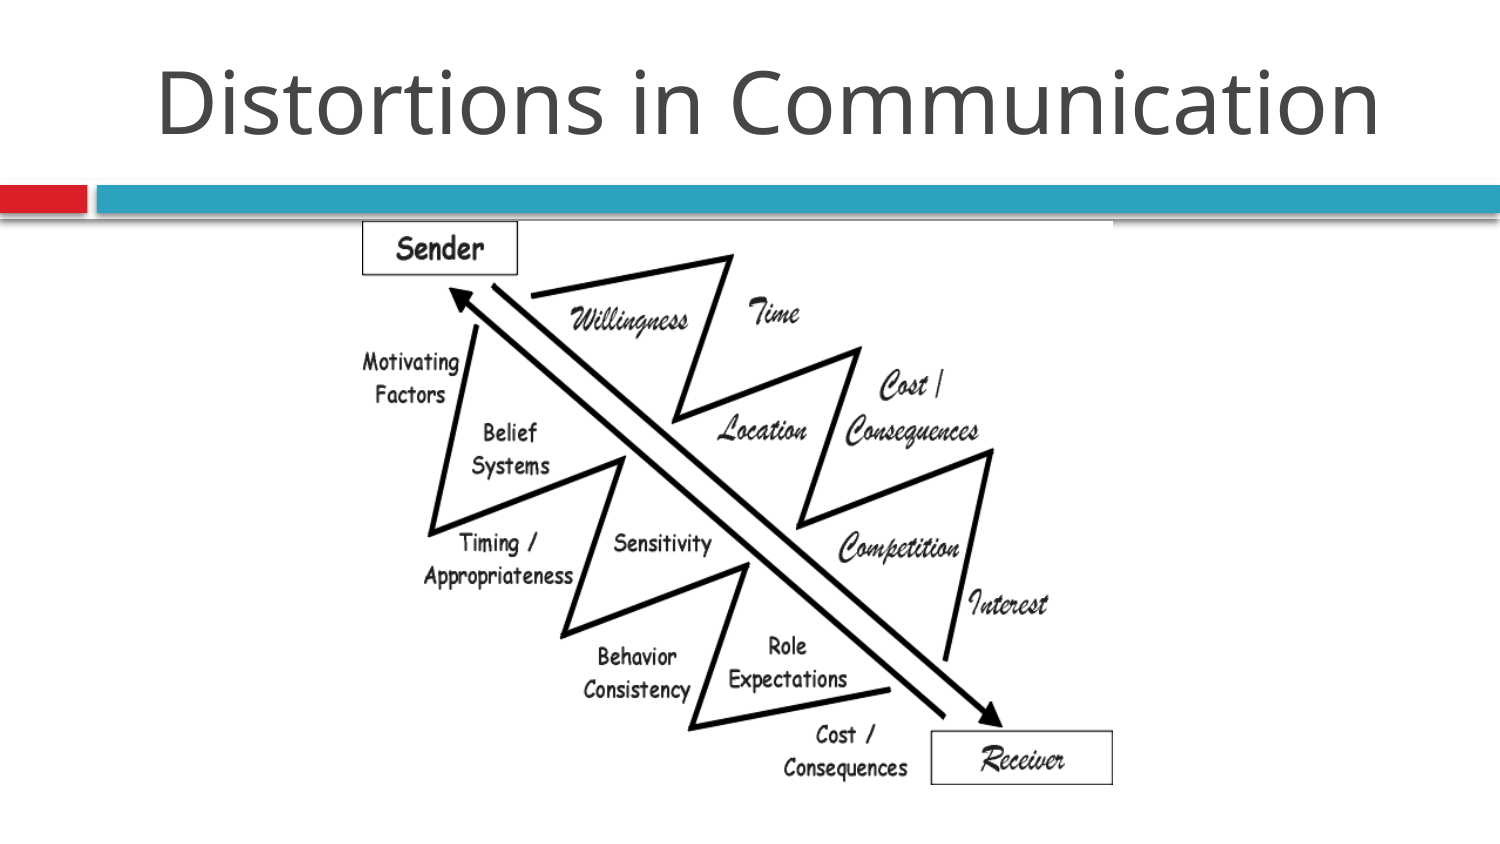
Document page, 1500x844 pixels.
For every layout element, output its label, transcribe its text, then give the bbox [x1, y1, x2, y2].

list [362, 221, 1113, 785]
title Distortions in Communication [99, 19, 1438, 160]
